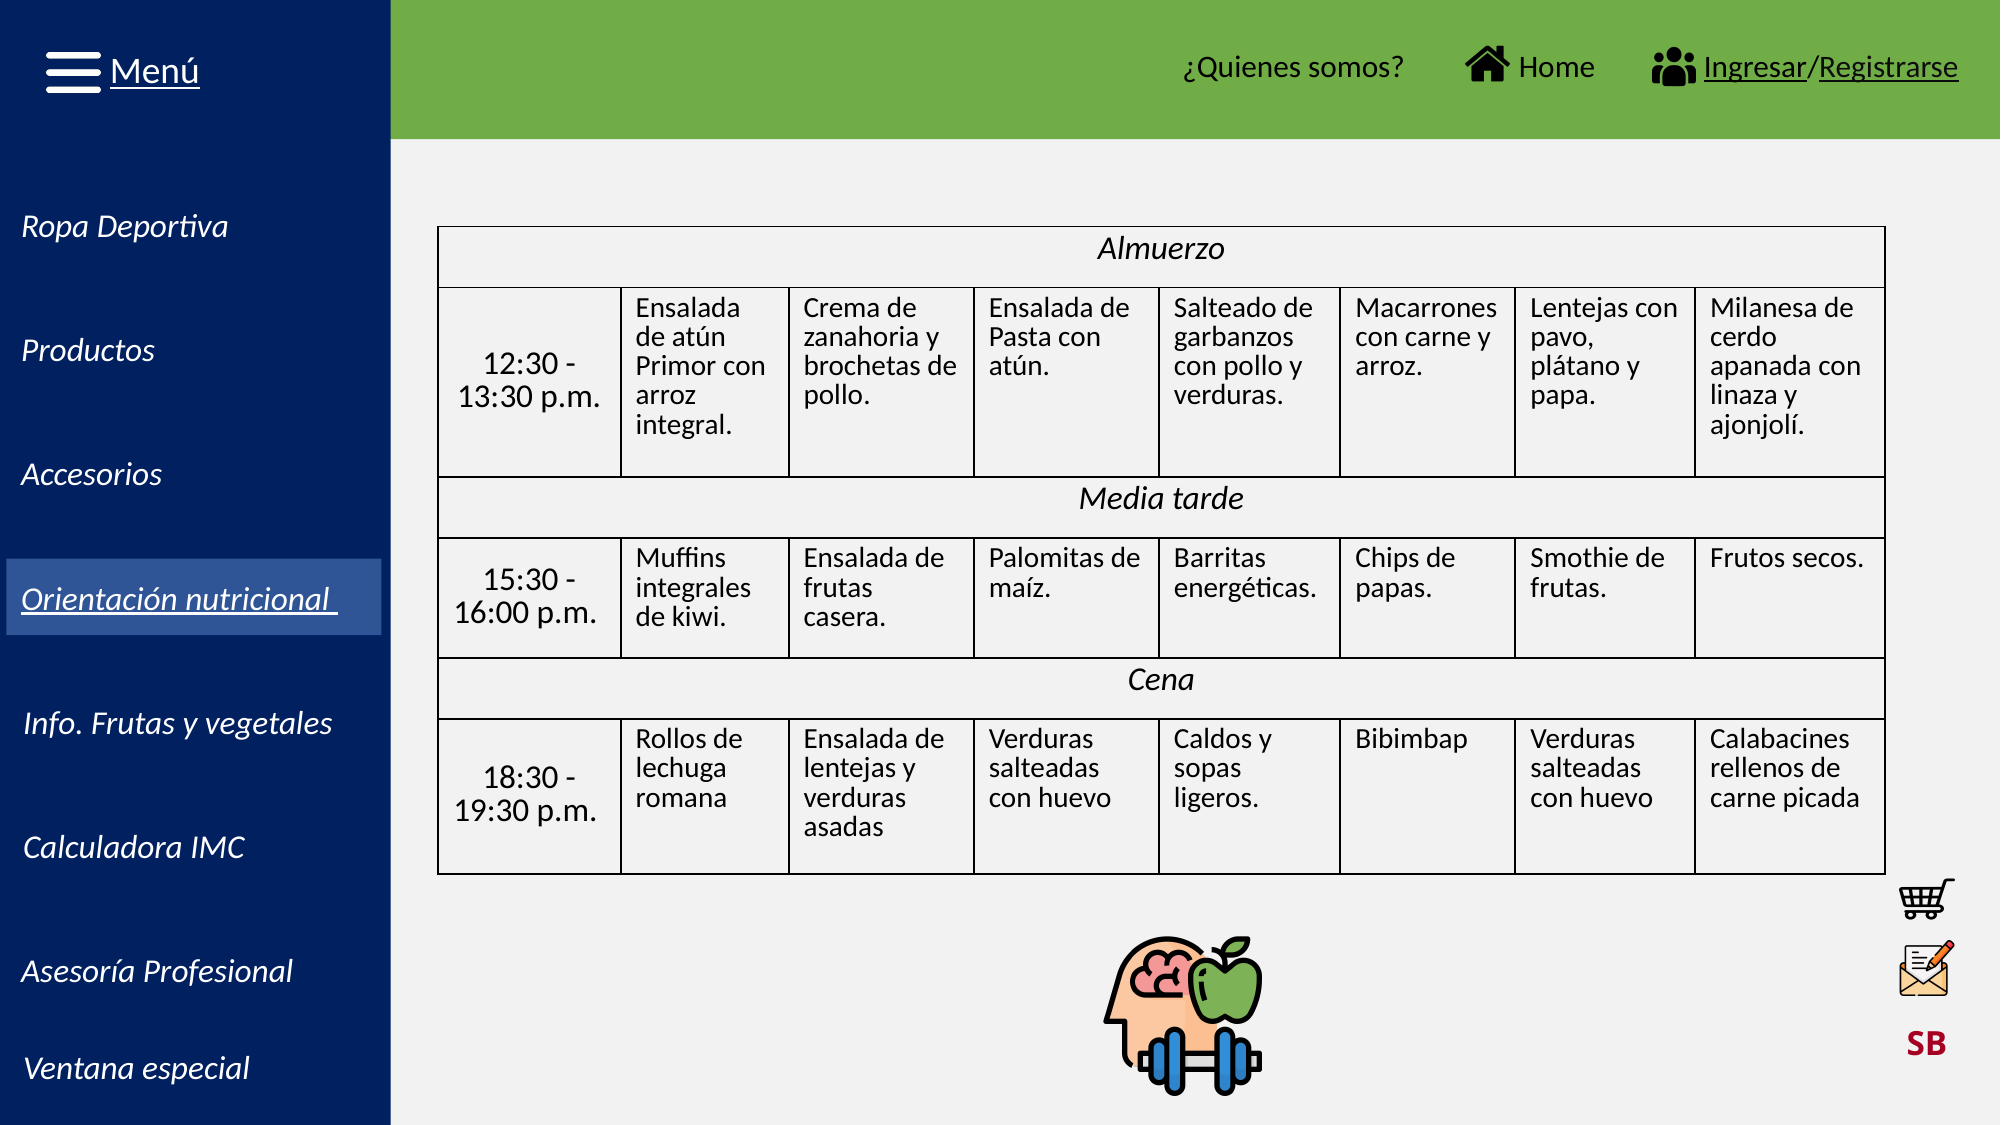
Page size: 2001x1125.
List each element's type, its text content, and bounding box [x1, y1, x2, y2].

text_box Menú [95, 39, 438, 99]
text_box Ventana especial [7, 1027, 384, 1106]
table_cell Ensalada de frutas casera. [790, 539, 973, 657]
text_box SB [1876, 1014, 1977, 1070]
table_cell Verduras salteadas con huevo [1516, 720, 1694, 873]
table_cell Muffins integrales de kiwi. [622, 539, 788, 657]
text_box Asesoría Profesional [5, 930, 382, 1009]
table_cell Ensalada de lentejas y verduras asadas [790, 720, 973, 873]
picture [1899, 876, 1955, 922]
text_box Productos [5, 309, 382, 388]
table_cell Ensalada de atún Primor con arroz integral. [622, 288, 788, 476]
table_header Almuerzo [439, 227, 1884, 287]
picture [46, 45, 101, 100]
table_cell Media tarde [439, 478, 1884, 537]
picture [1899, 940, 1955, 996]
text_box Calculadora IMC [7, 806, 384, 884]
table_cell Smothie de frutas. [1516, 539, 1694, 657]
table_cell Frutos secos. [1696, 539, 1884, 657]
table_cell Chips de papas. [1341, 539, 1514, 657]
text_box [1465, 39, 1626, 93]
table_cell Salteado de garbanzos con pollo y verduras. [1160, 288, 1339, 476]
table_cell Ensalada de Pasta con atún. [975, 288, 1158, 476]
text_box Ropa Deportiva [5, 185, 382, 263]
text_box Orientación nutricional [5, 558, 382, 636]
table_cell 12:30 -13:30 p.m. [439, 288, 620, 476]
table_cell Lentejas con pavo, plátano y papa. [1516, 288, 1694, 476]
table_cell Barritas energéticas. [1160, 539, 1339, 657]
table_cell Rollos de lechuga romana [622, 720, 788, 873]
table_cell Bibimbap [1341, 720, 1514, 873]
table_cell Milanesa de cerdo apanada con linaza y ajonjolí. [1696, 288, 1884, 476]
table_cell Macarrones con carne y arroz. [1341, 288, 1514, 476]
text_box Info. Frutas y vegetales [7, 682, 384, 760]
table_cell Verduras salteadas con huevo [975, 720, 1158, 873]
text_box [0, 0, 392, 1125]
text_box Accesorios [5, 433, 382, 512]
table_cell Palomitas de maíz. [975, 539, 1158, 657]
table_cell Crema de zanahoria y brochetas de pollo. [790, 288, 973, 476]
text_box ¿Quienes somos? [1167, 39, 1425, 92]
table_cell 18:30 - 19:30 p.m. [439, 720, 620, 873]
text_box [392, 0, 2000, 140]
picture [1097, 931, 1267, 1101]
table_cell Calabacines rellenos de carne picada [1696, 720, 1884, 873]
table_cell Cena [439, 659, 1884, 718]
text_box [1652, 39, 1987, 93]
table_cell Caldos y sopas ligeros. [1160, 720, 1339, 873]
table_cell 15:30 - 16:00 p.m. [439, 539, 620, 657]
